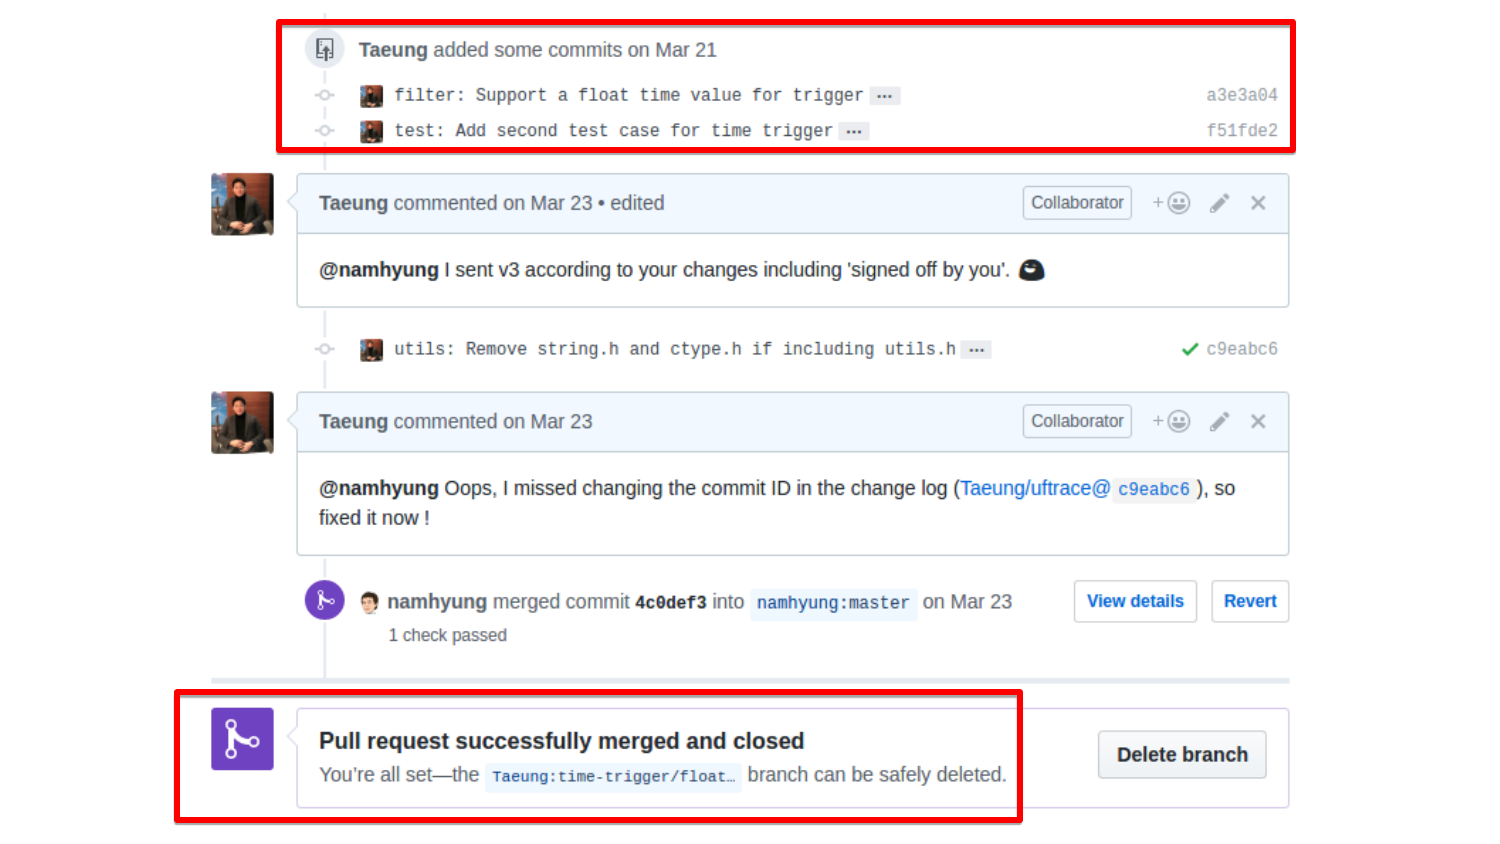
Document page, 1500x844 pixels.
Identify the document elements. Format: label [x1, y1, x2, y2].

picture [176, 13, 1311, 821]
